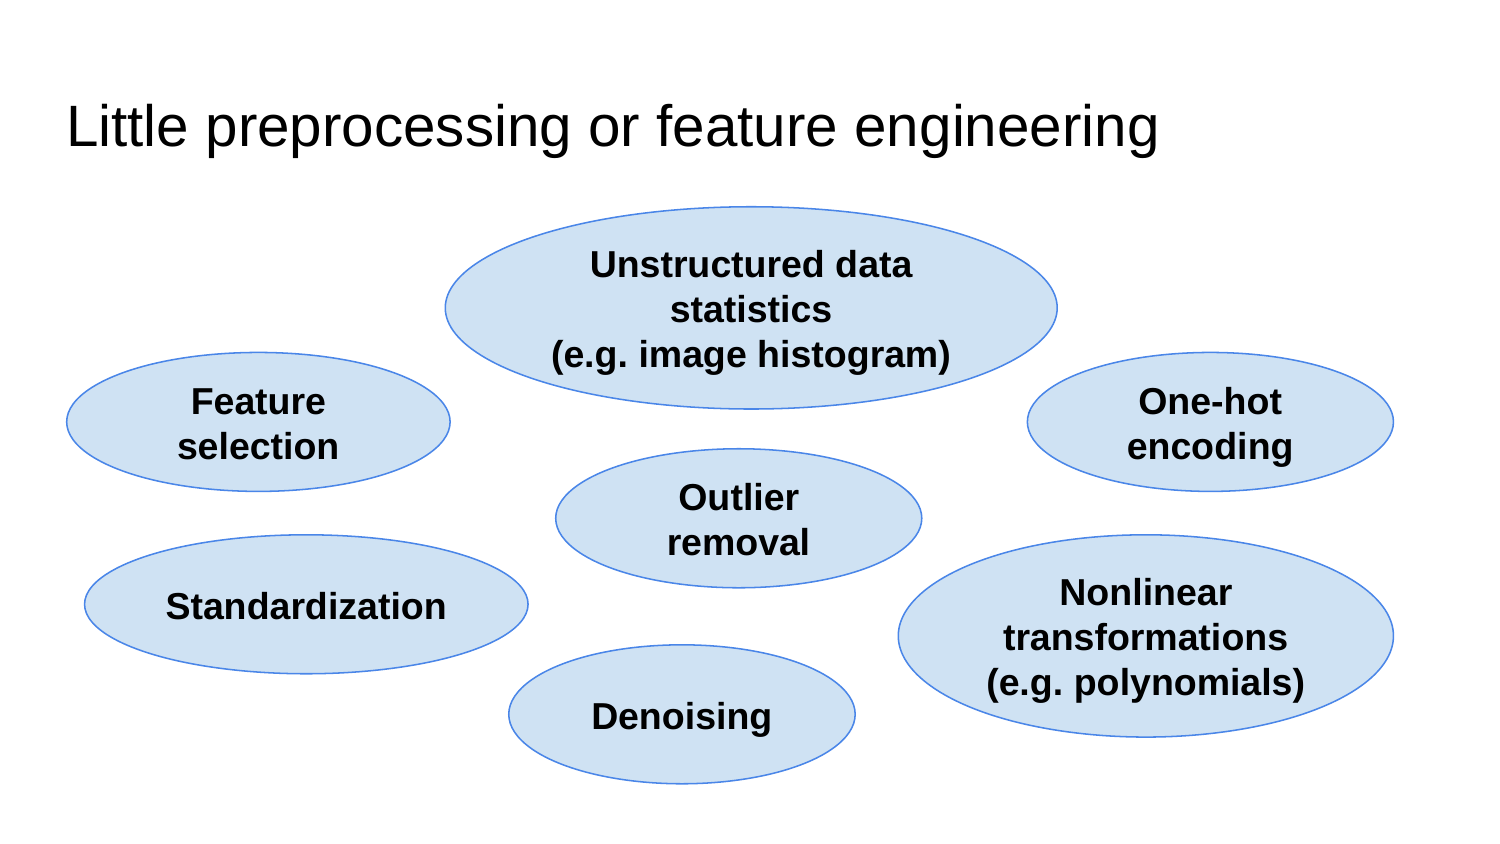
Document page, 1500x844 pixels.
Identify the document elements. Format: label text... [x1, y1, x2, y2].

text_box Denoising [508, 644, 856, 784]
text_box One-hot encoding [1027, 352, 1394, 492]
title Little preprocessing or feature engineering [51, 72, 1449, 167]
text_box Standardization [84, 534, 529, 674]
text_box Nonlinear transformations (e.g. polynomials) [898, 534, 1394, 738]
text_box Outlier removal [555, 448, 922, 588]
text_box Unstructured data statistics (e.g. image histogram) [445, 206, 1058, 410]
text_box Feature selection [66, 352, 451, 492]
